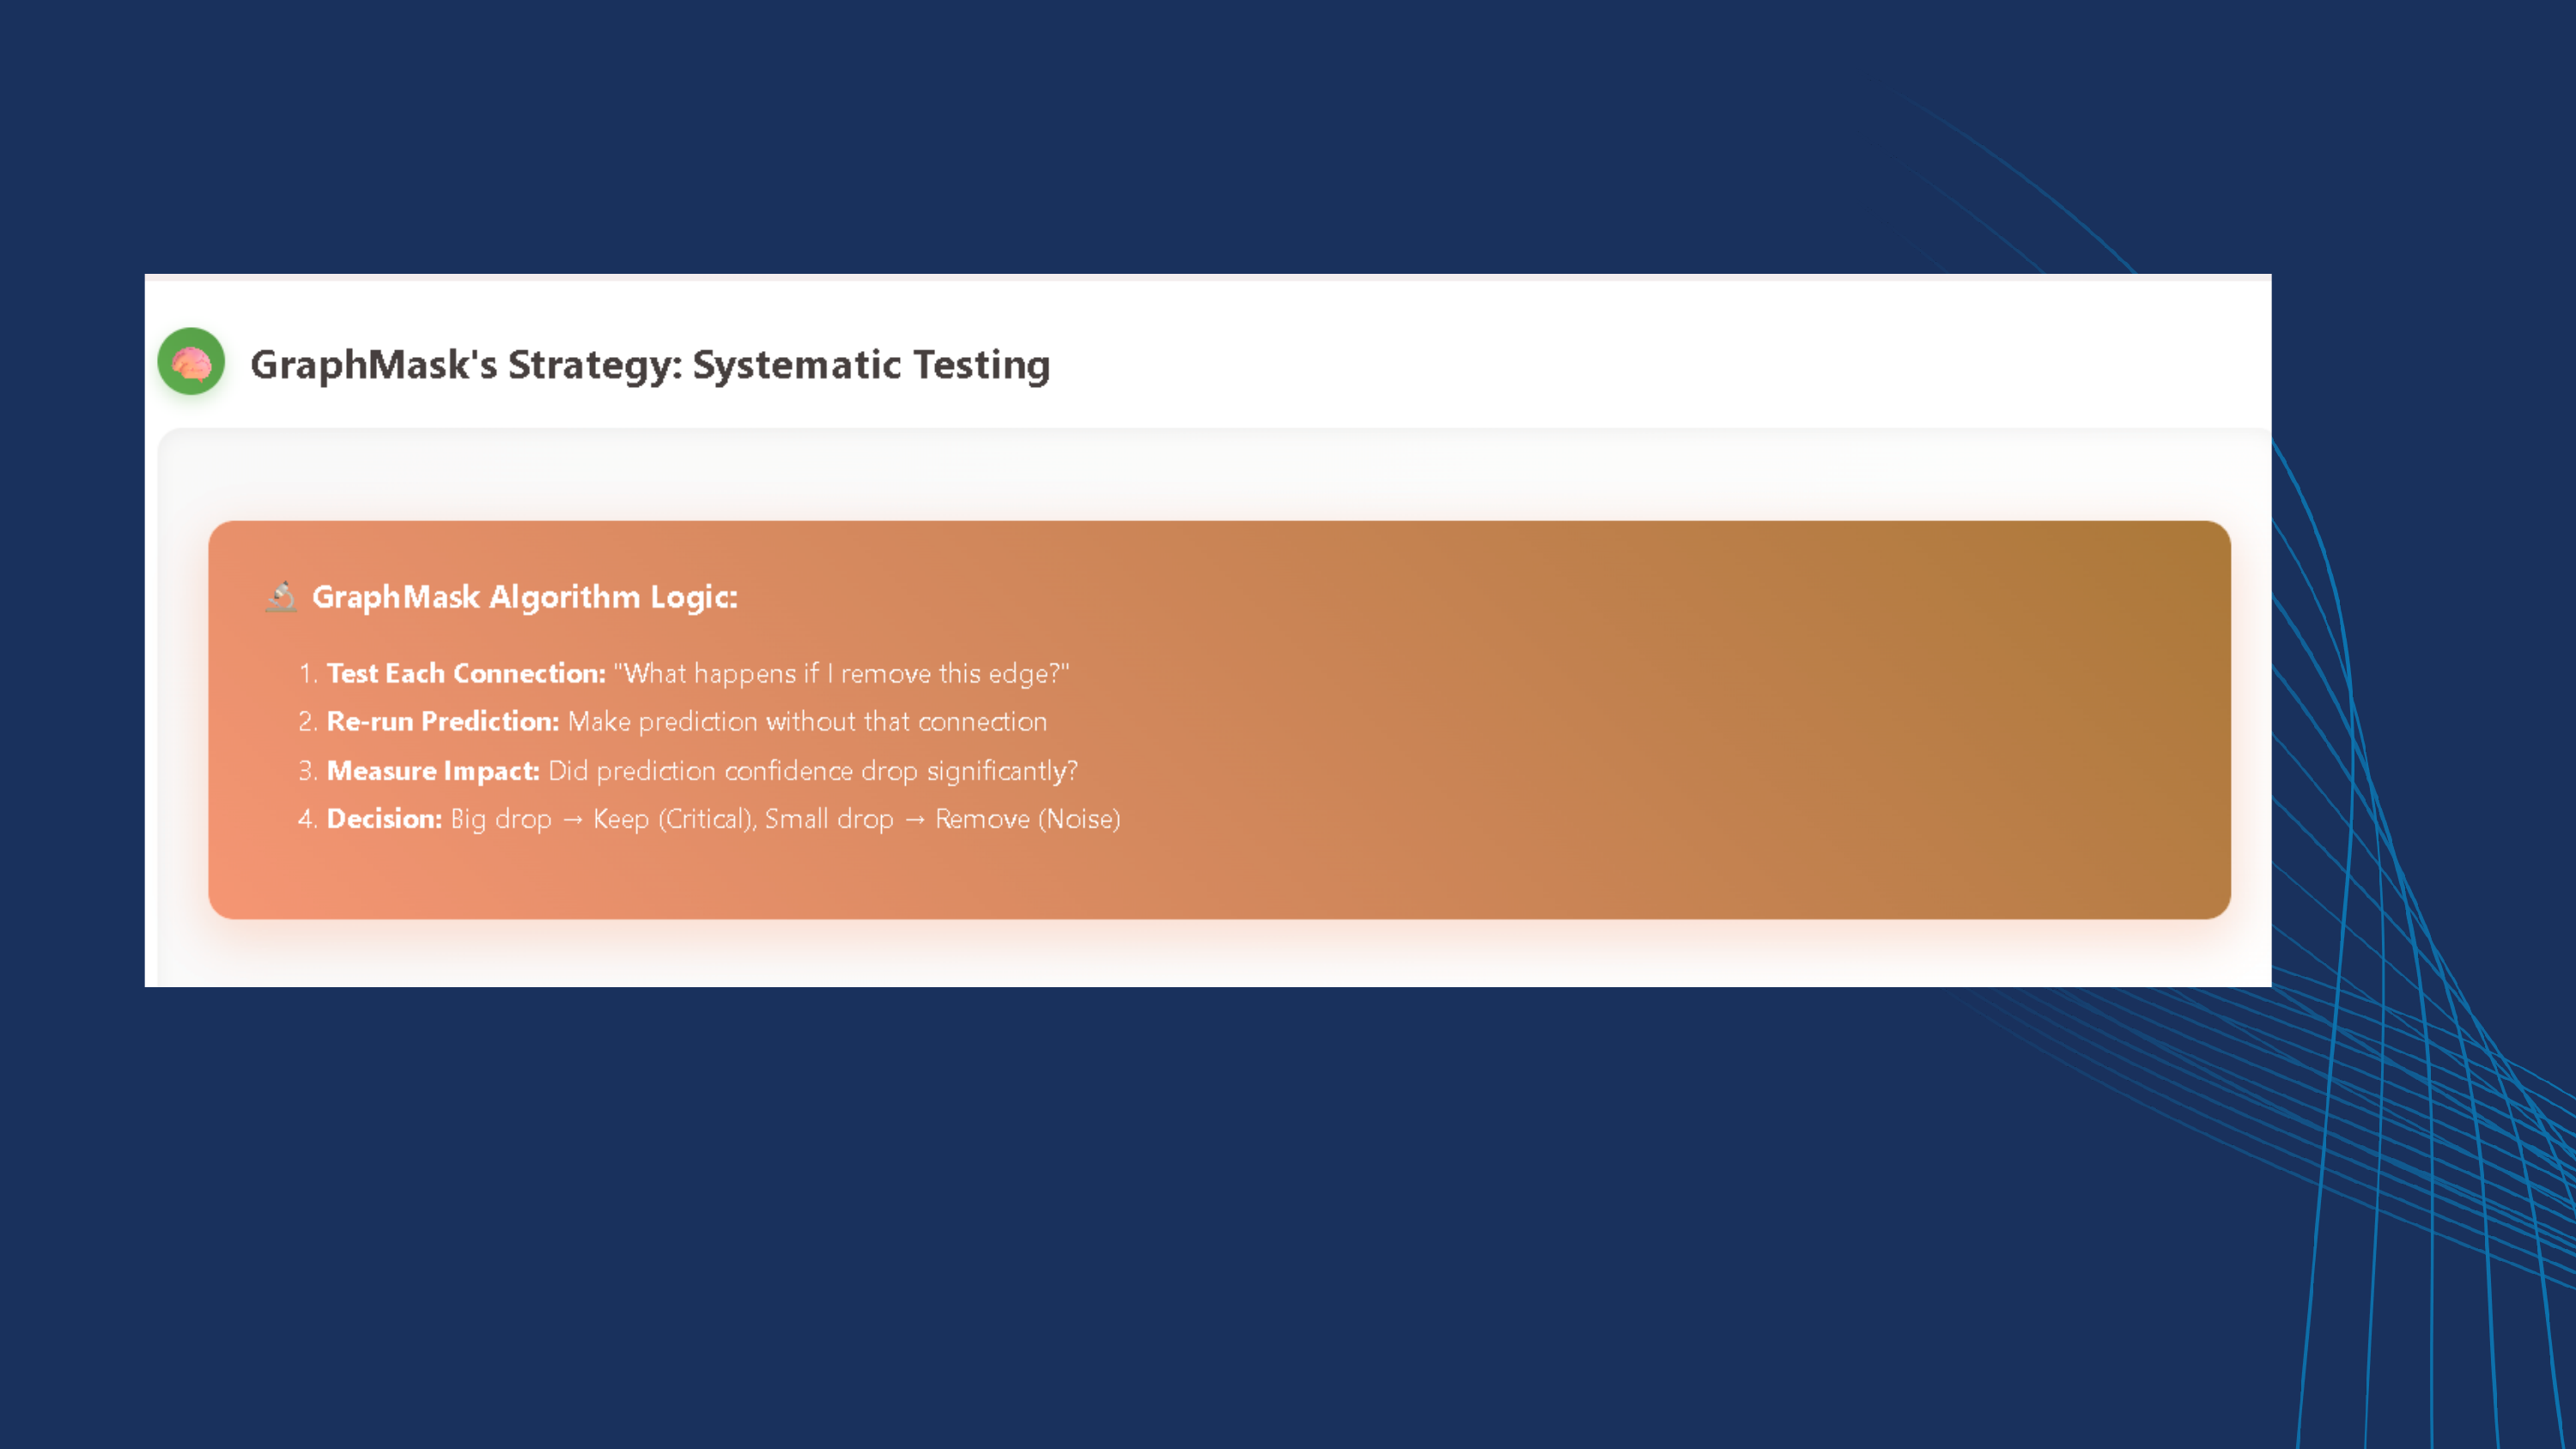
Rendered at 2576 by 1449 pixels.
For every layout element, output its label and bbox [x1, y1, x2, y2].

text_box [1855, 67, 2576, 1449]
text_box [144, 274, 2272, 987]
